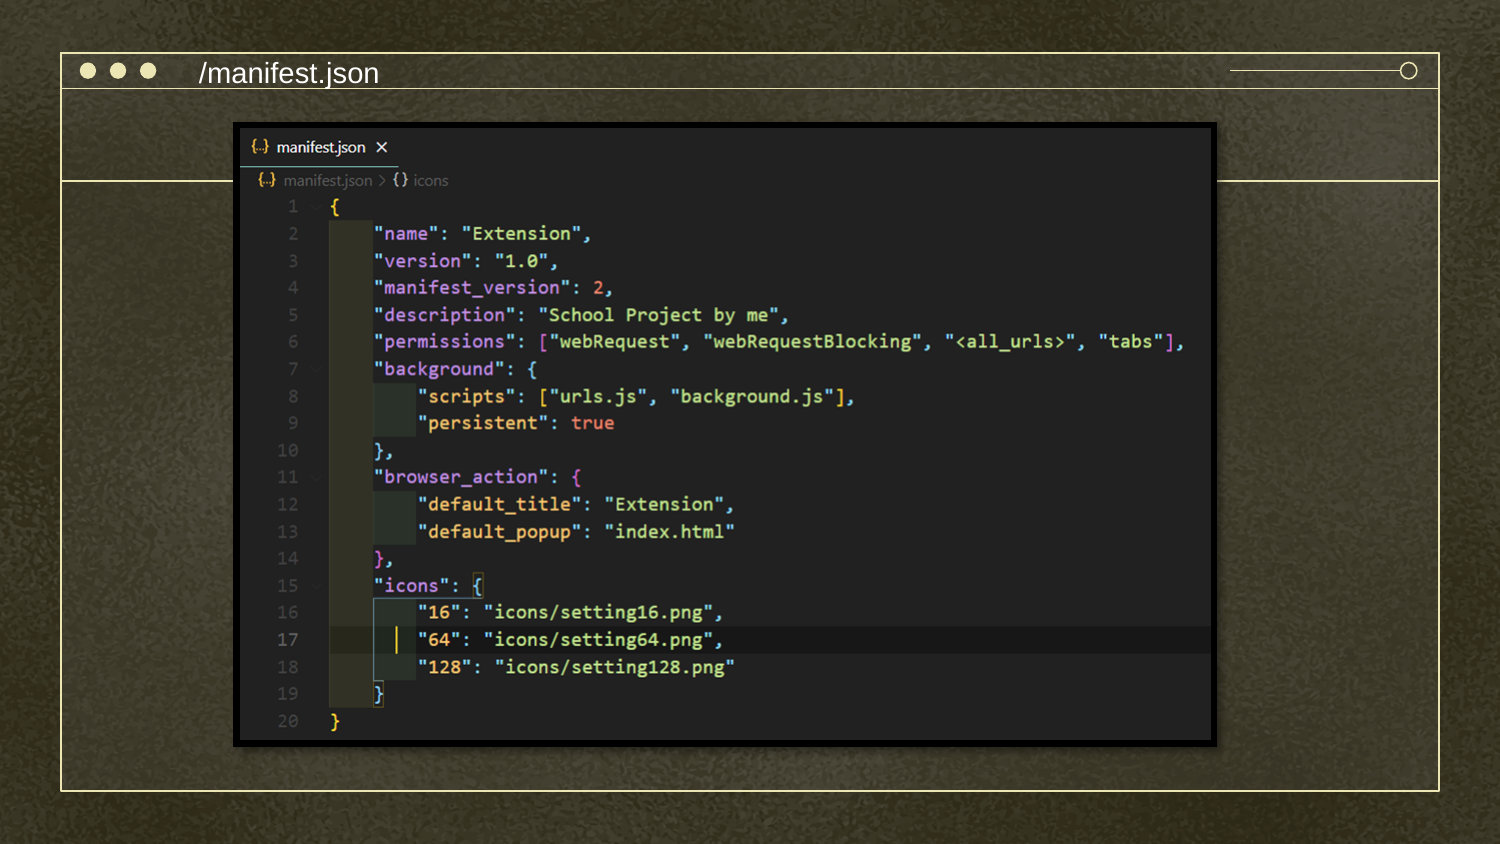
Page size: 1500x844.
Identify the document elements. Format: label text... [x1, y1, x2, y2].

text_box /manifest.json [184, 47, 395, 97]
picture [239, 128, 1211, 741]
